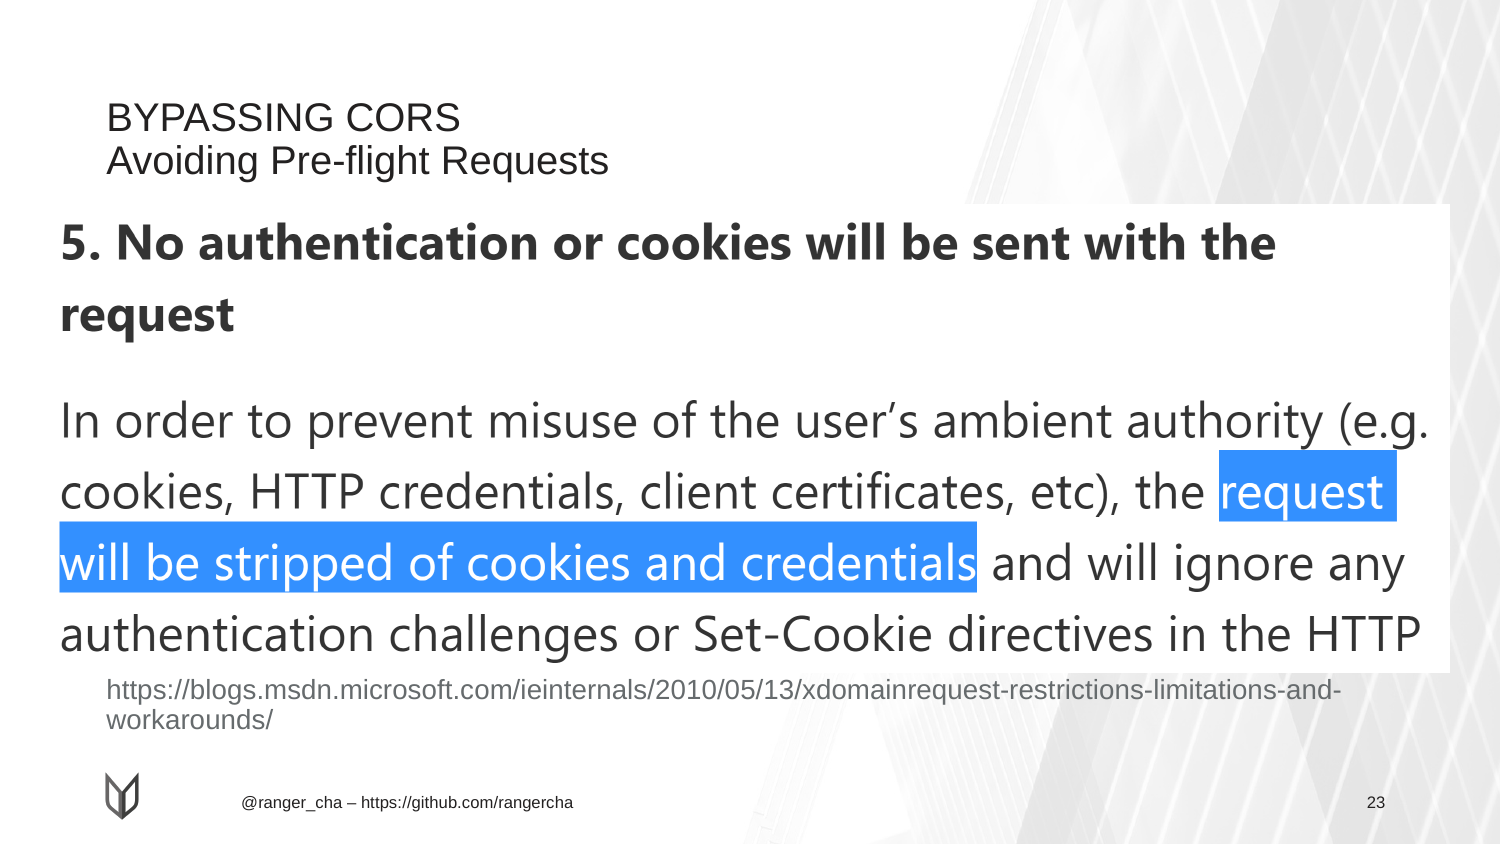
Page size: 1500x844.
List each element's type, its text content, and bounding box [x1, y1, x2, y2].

list https://blogs.msdn.microsoft.com/ieinternals/2010/05/13/xdomainrequest-restrictions-limitations-and-workarounds/ [106, 675, 1400, 736]
picture [0, 0, 1500, 844]
title BYPASSING CORS Avoiding Pre-flight Requests [106, 96, 1400, 204]
slide_number 23 [1345, 784, 1400, 815]
